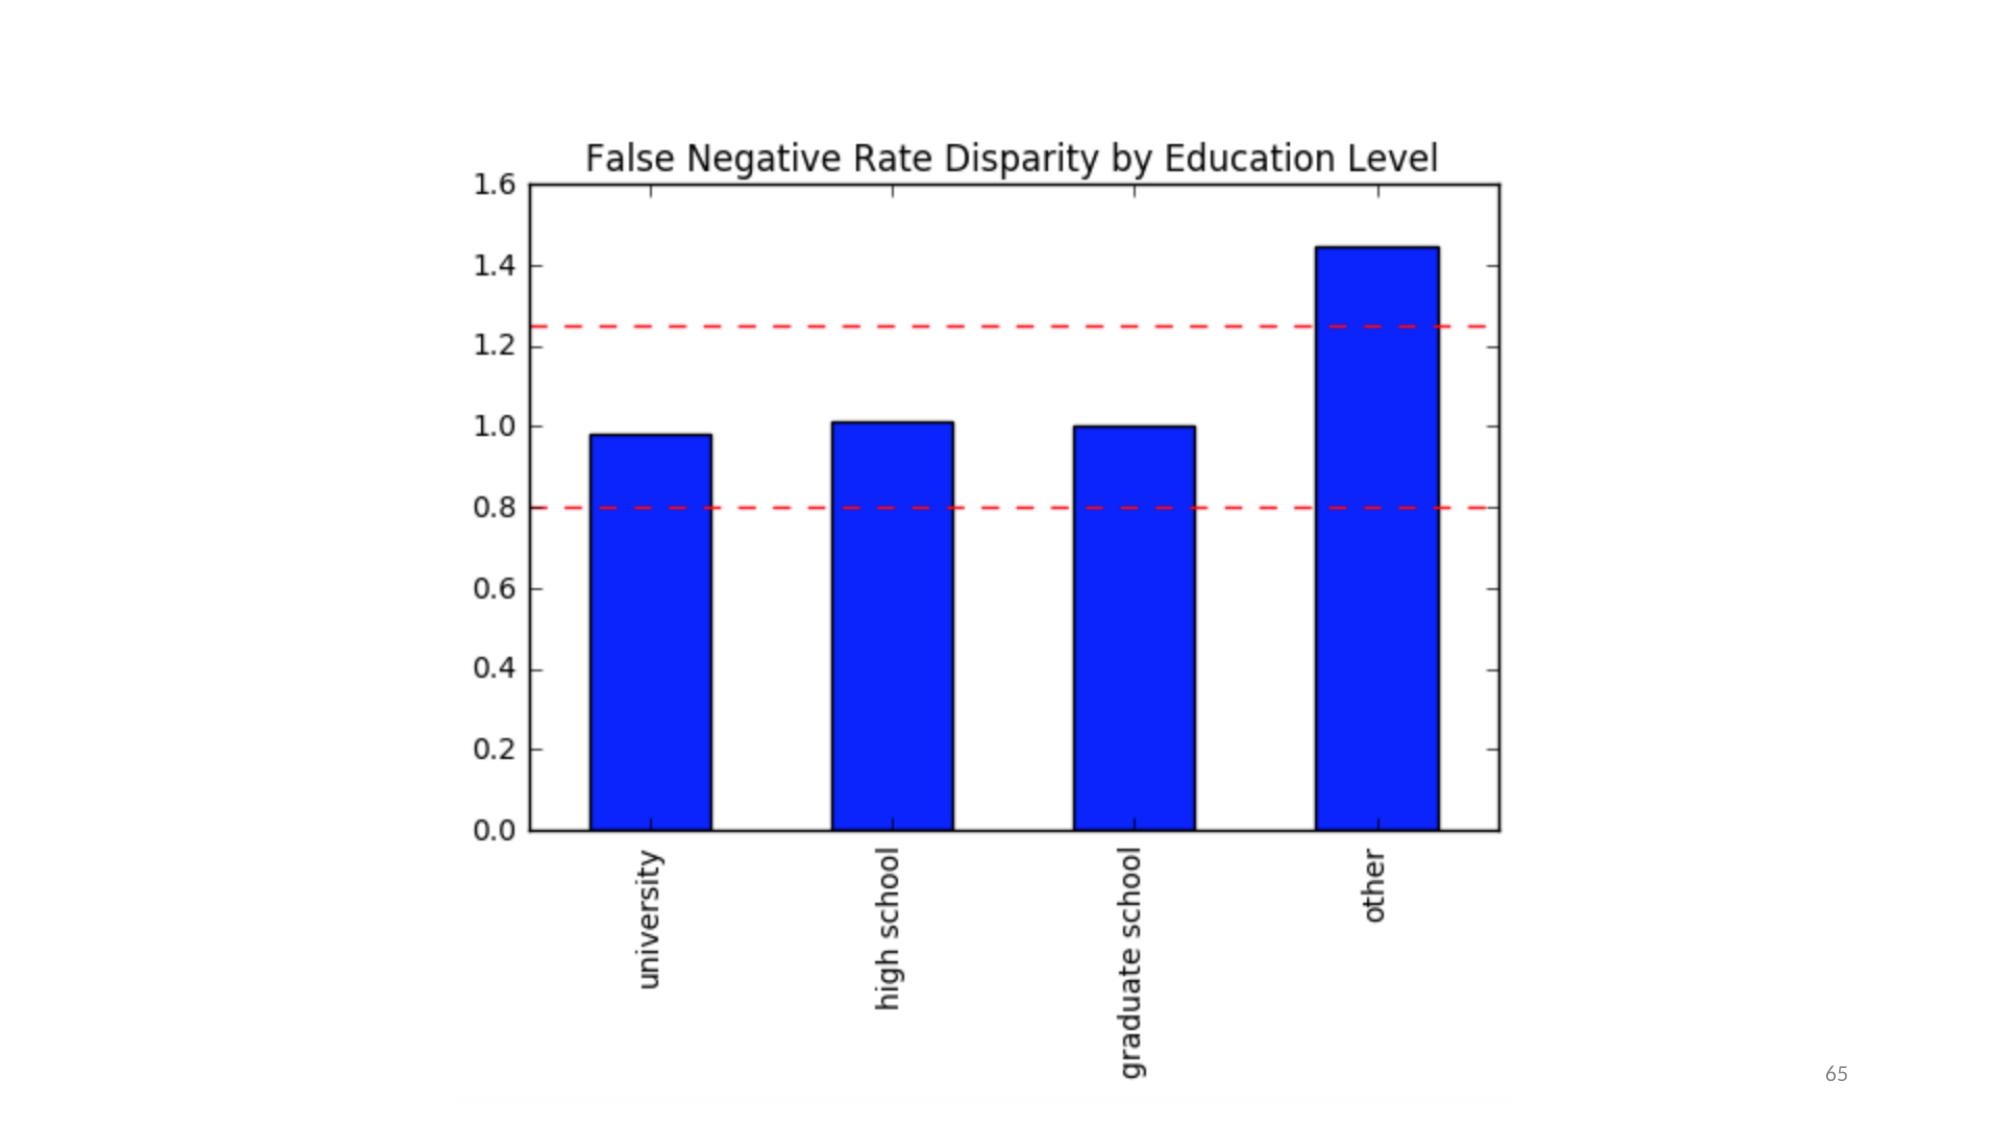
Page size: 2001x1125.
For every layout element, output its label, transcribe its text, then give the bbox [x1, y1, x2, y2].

picture [456, 117, 1513, 1103]
slide_number 64 [1513, 1042, 1864, 1103]
